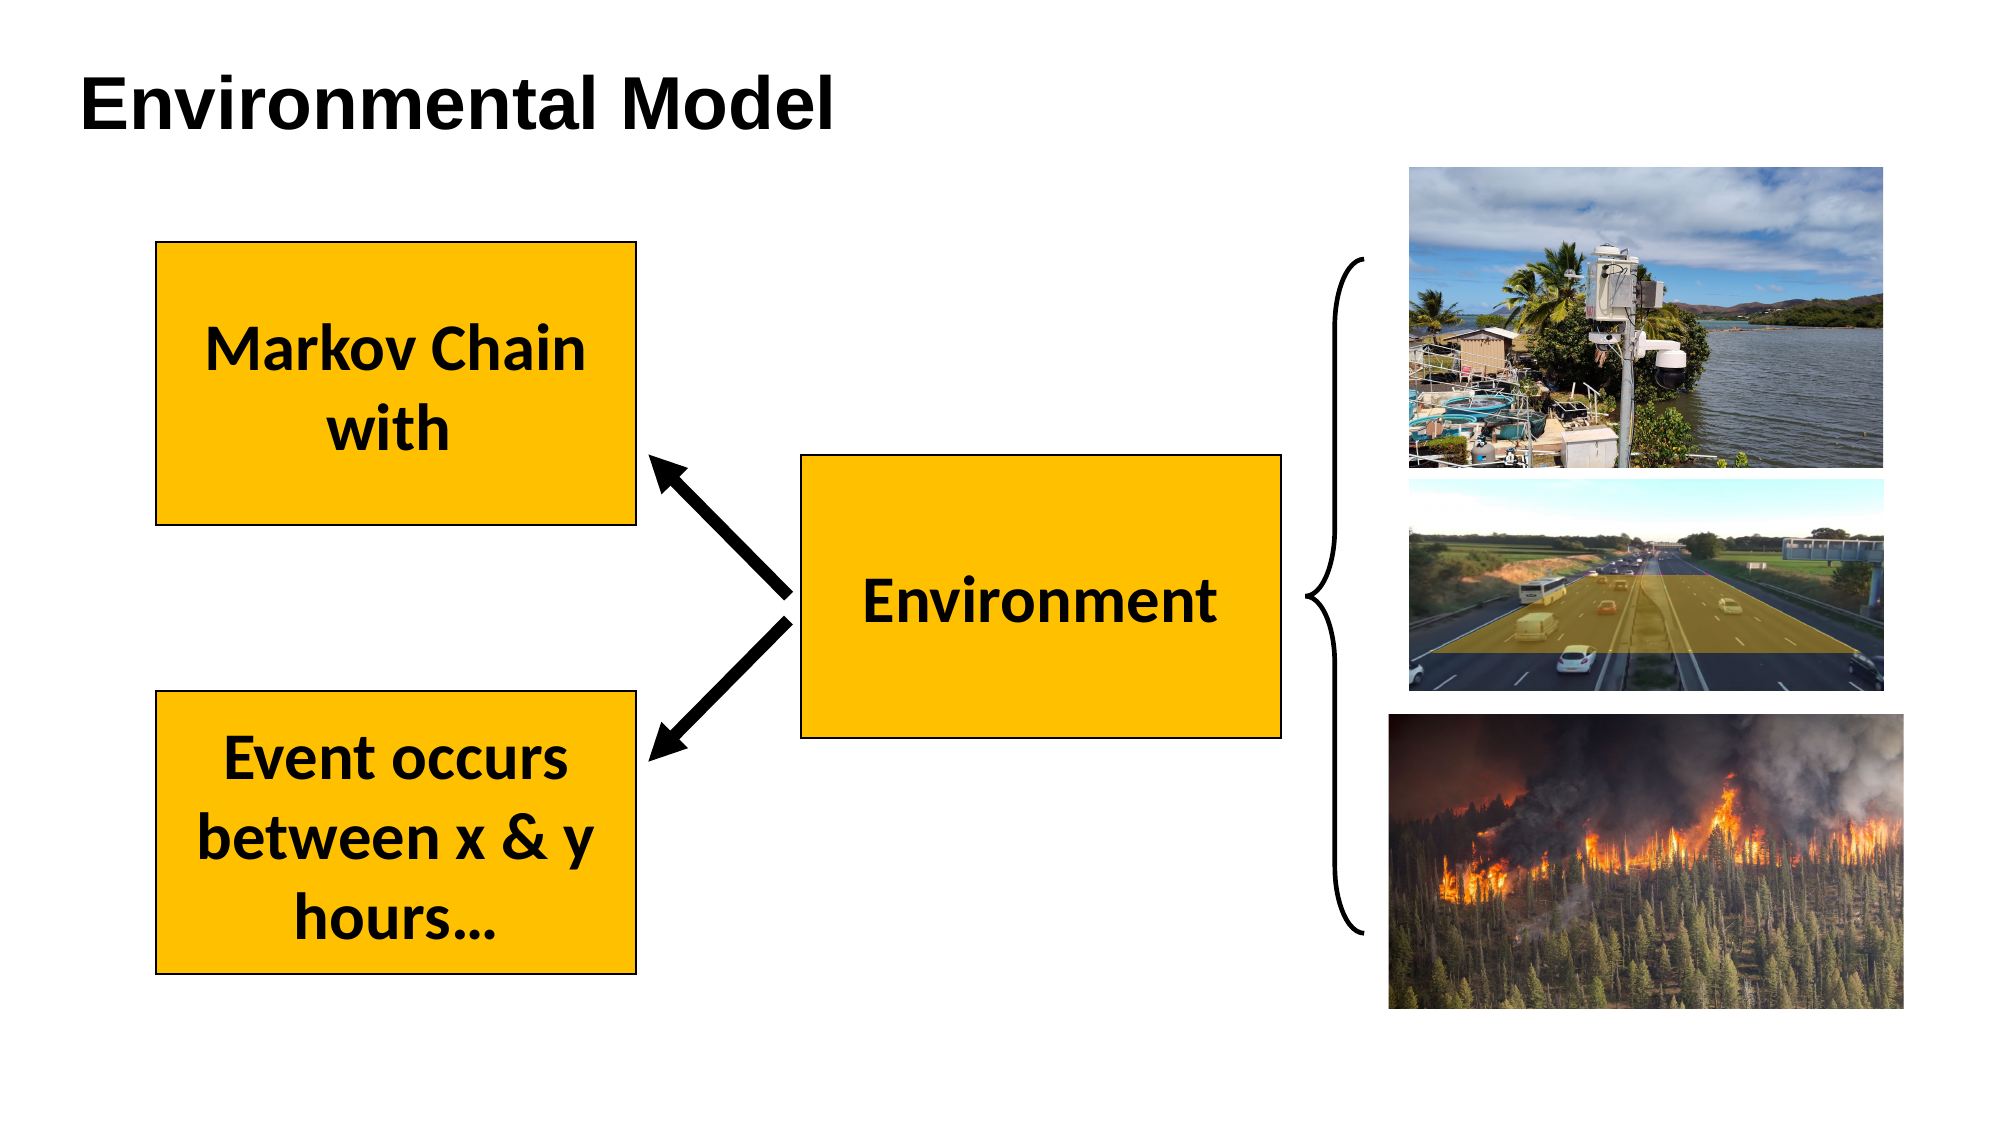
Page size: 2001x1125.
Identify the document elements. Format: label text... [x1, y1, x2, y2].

picture [1408, 479, 1884, 691]
picture [1388, 714, 1904, 1009]
text_box Environment [800, 454, 1282, 739]
text_box Event occurs between x & y hours… [155, 690, 637, 975]
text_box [648, 619, 789, 762]
text_box [1305, 258, 1365, 934]
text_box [648, 454, 789, 597]
picture [1408, 167, 1884, 468]
text_box Environmental Model [64, 47, 1834, 153]
